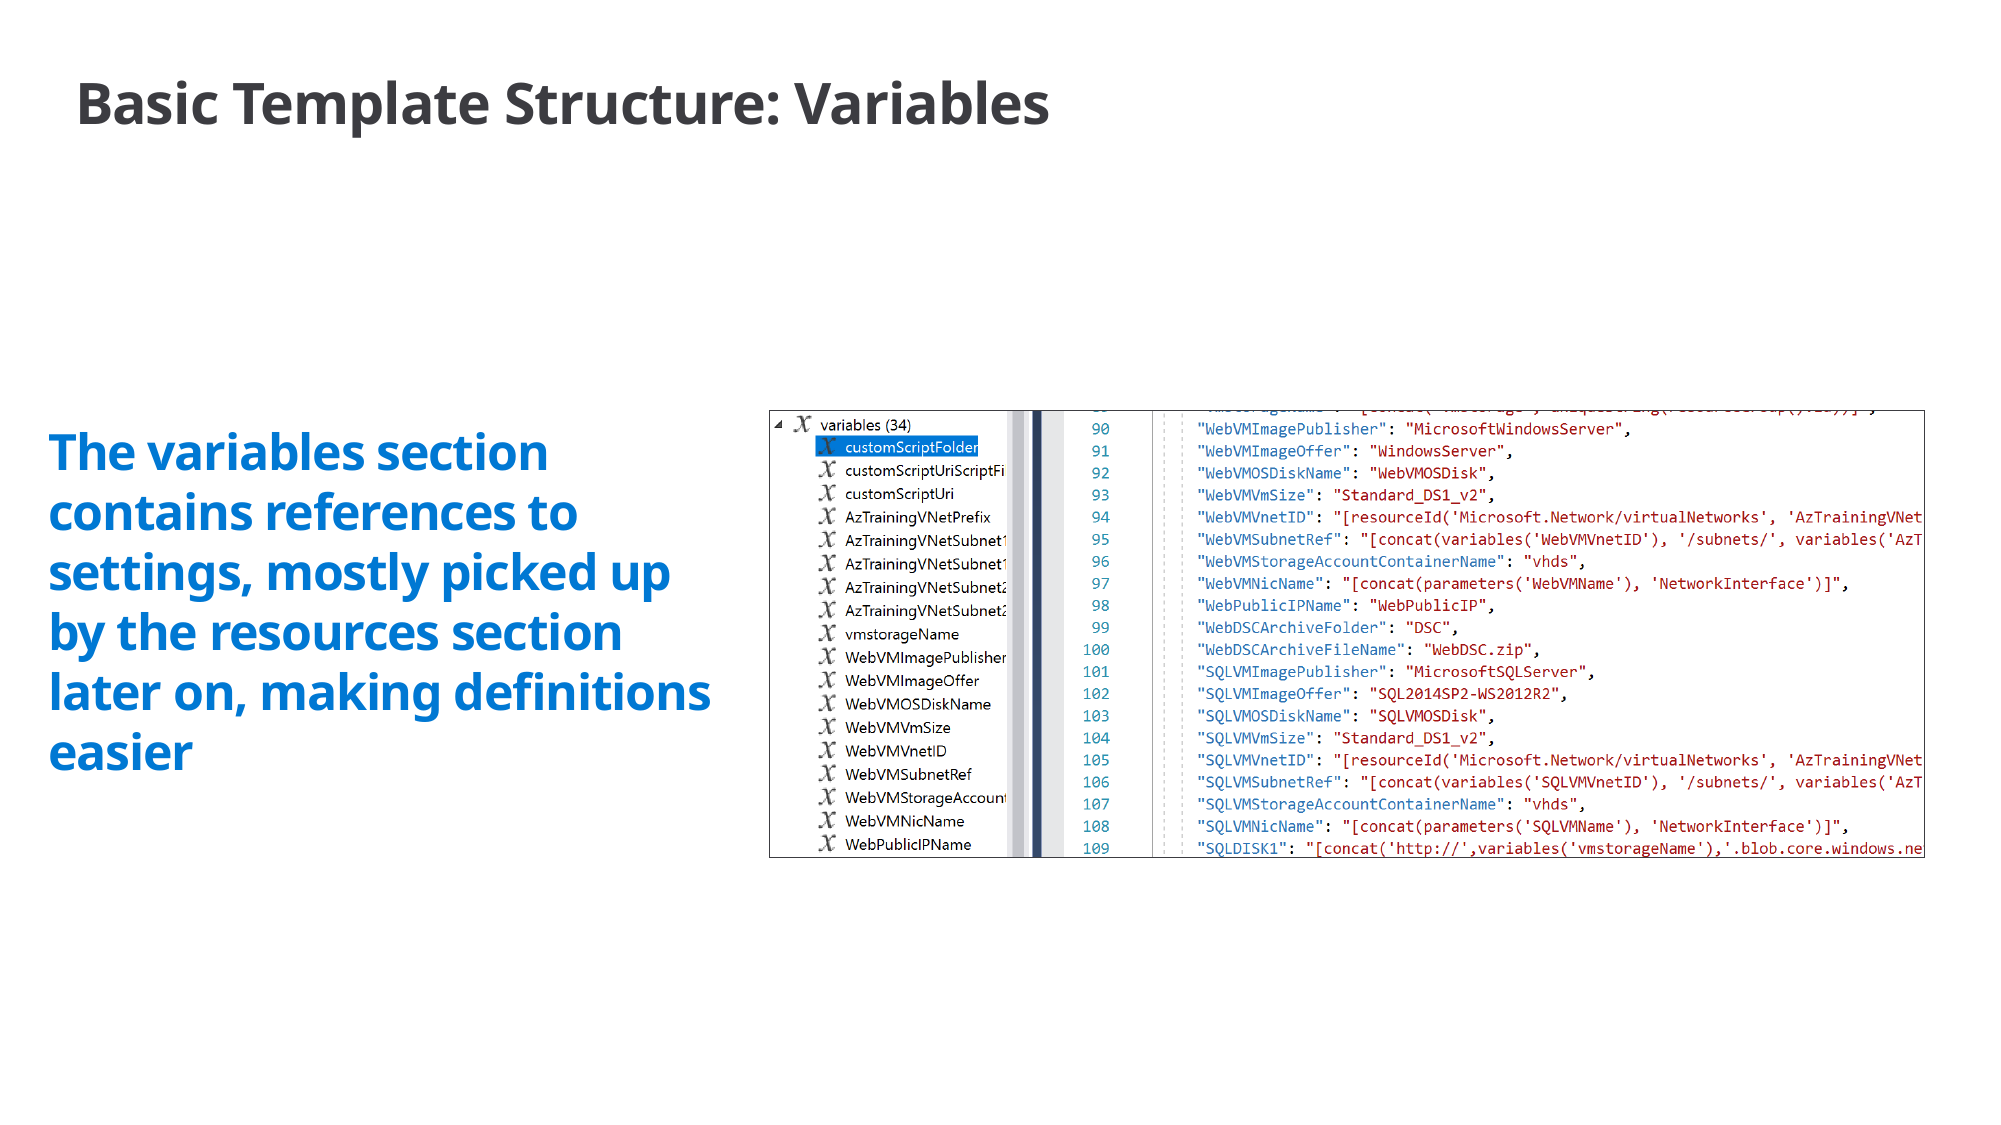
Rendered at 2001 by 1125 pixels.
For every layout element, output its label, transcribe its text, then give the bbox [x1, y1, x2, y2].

picture [769, 410, 1926, 858]
text_box The variables section contains references to settings, mostly picked up by the resources section later on, making definitions easier [48, 420, 723, 781]
title Basic Template Structure: Variables [75, 75, 1925, 180]
